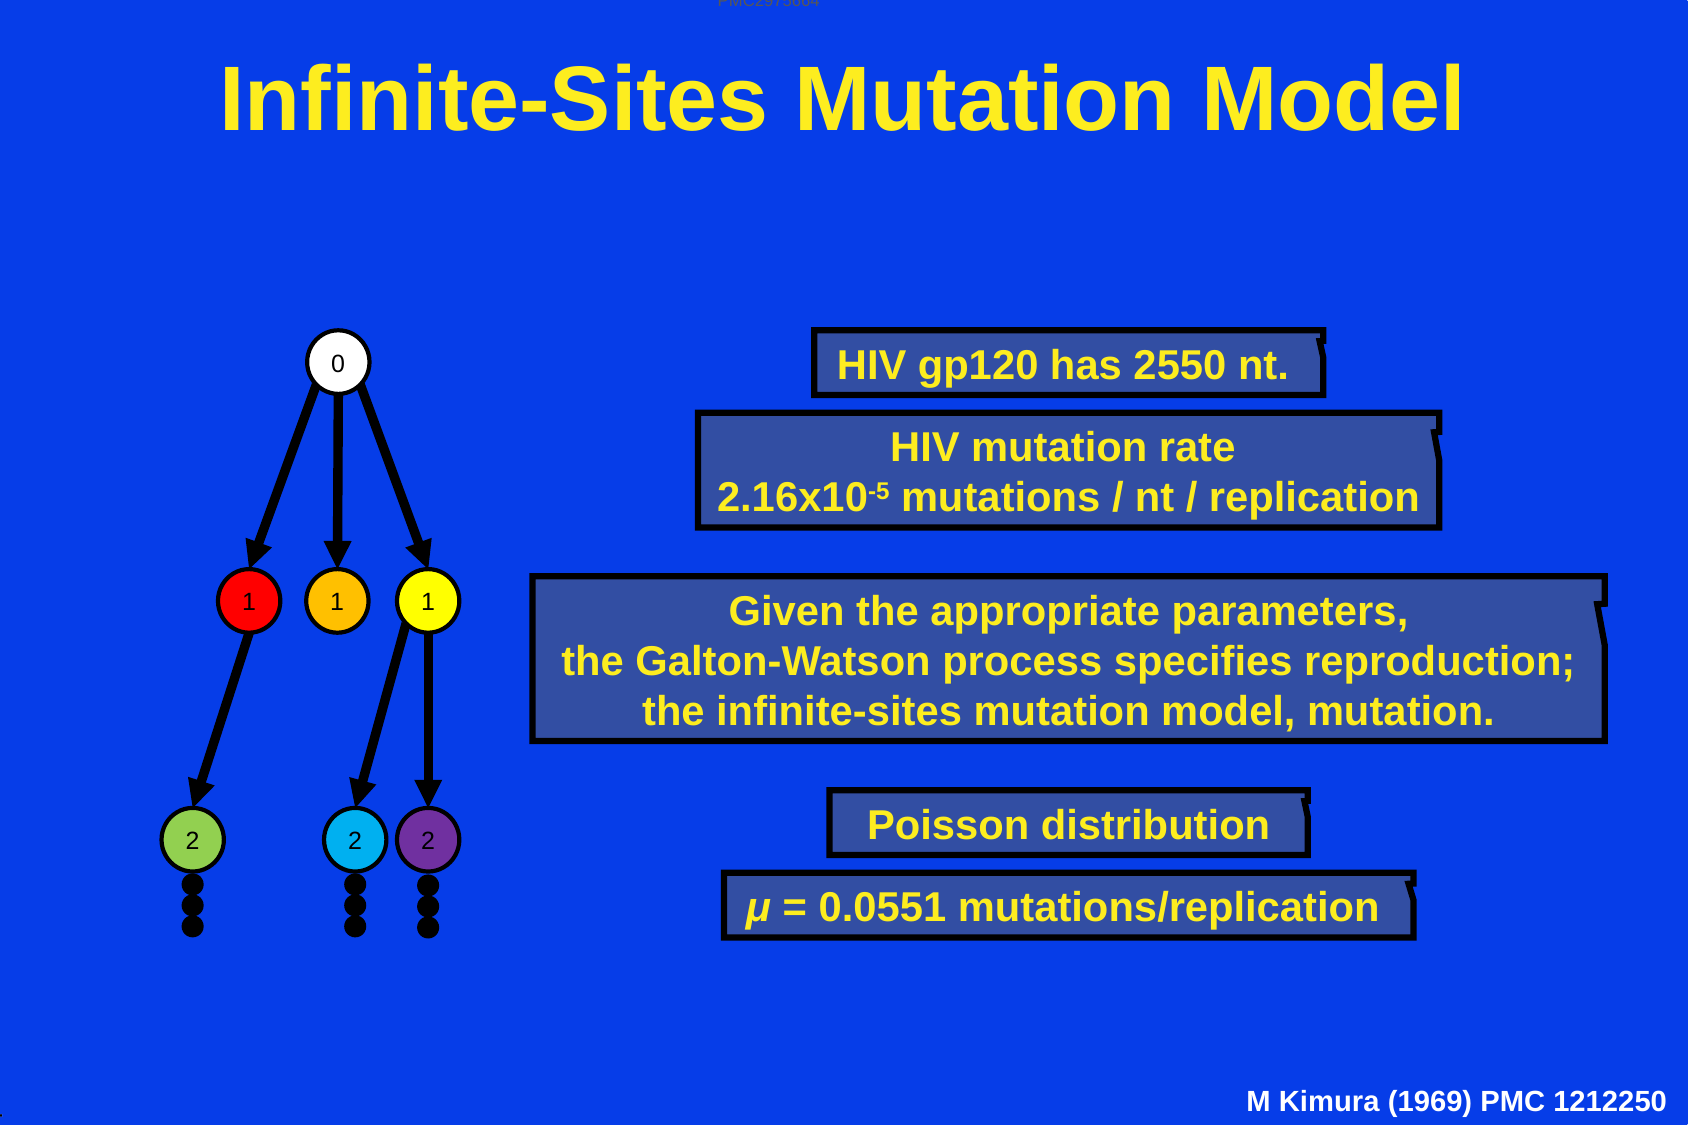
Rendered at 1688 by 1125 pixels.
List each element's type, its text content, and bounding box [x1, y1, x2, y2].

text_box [181, 873, 440, 939]
text_box Given the appropriate parameters, the Galton-Watson process specifies reproduction; the infinite-sites mutation model, mutation. [532, 576, 1605, 742]
text_box μ = 0.0551 mutations/replication [723, 872, 1414, 938]
text_box 1 [217, 569, 281, 633]
text_box 1 [306, 569, 369, 633]
text_box M Kimura (1969) PMC 1212250 [1231, 1074, 1683, 1125]
text_box HIV gp120 has 2550 nt. [814, 330, 1324, 395]
text_box 2 [161, 808, 224, 871]
text_box 2 [324, 808, 387, 871]
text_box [354, 623, 407, 809]
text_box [248, 384, 317, 570]
text_box 2 [396, 808, 460, 871]
text_box Infinite-Sites Mutation Model [0, 0, 1688, 188]
text_box Poisson distribution [829, 790, 1308, 855]
text_box 0 [307, 330, 370, 394]
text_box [360, 384, 429, 570]
text_box 1 [396, 569, 460, 633]
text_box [192, 632, 250, 808]
text_box PMC2975664 [717, 0, 970, 55]
text_box HIV mutation rate 2.16x10-5 mutations / nt / replication [698, 412, 1440, 528]
